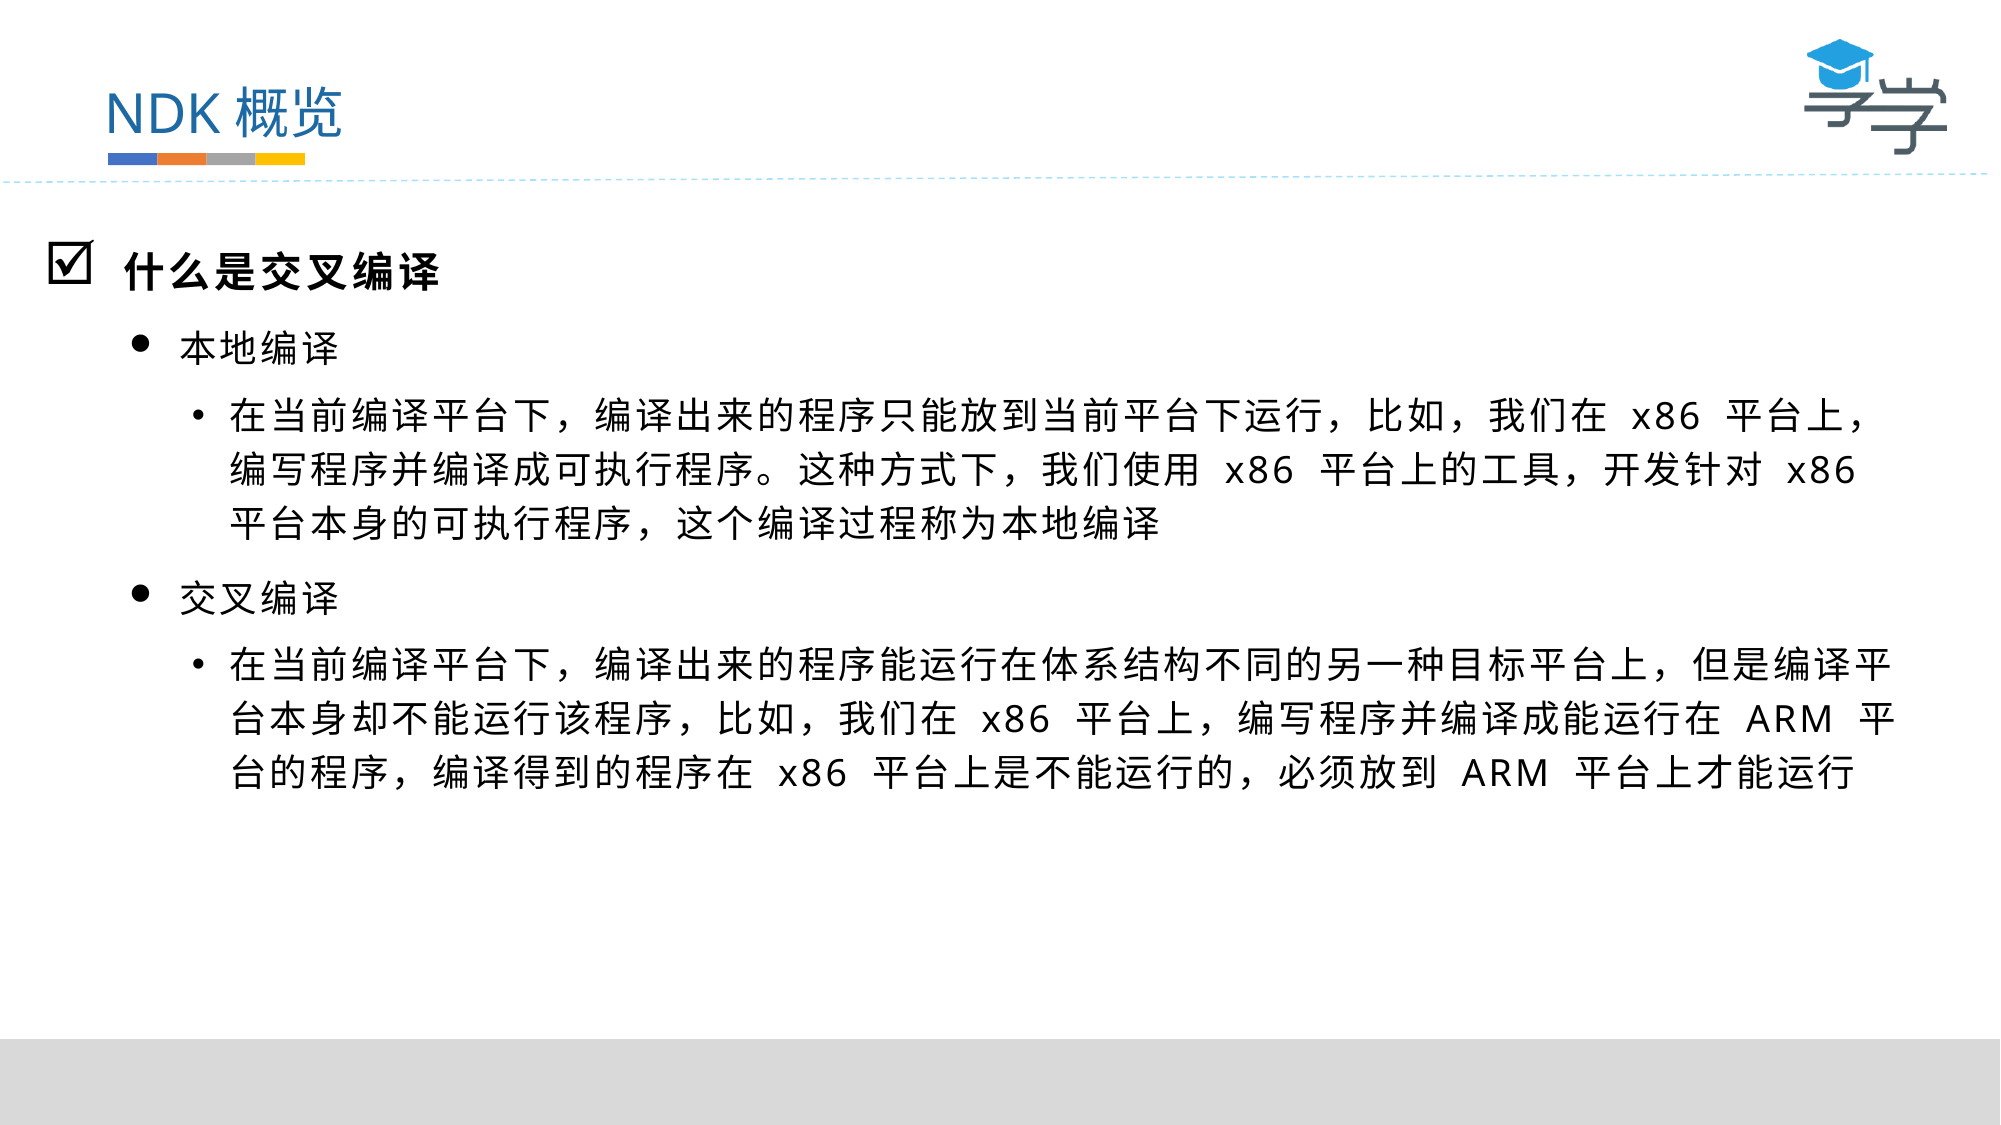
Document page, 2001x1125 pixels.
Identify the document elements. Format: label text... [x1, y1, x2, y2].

text_box 什么是交叉编译 本地编译 在当前编译平台下，编译出来的程序只能放到当前平台下运行，比如，我们在 x86 平台上，编写程序并编译成可执行程序。这种方式下，我们使用 x86 平台上的工具，开发针对 x86 平台本身的可执行程序，这个编译过程称为本地编译 交叉编译 在当前编译平台下，编译出来的程序能运行在体系结构不同的另一种目标平台上，但是编译平台本身却不能运行该程序，比如，我们在 x86 平台上，编写程序并编译成能运行在 ARM 平台的程序，编译得到的程序在 x86 平台上是不能运行的，必须放到 ARM 平台上才能运行 [32, 224, 1919, 800]
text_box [108, 152, 305, 166]
text_box NDK概览 [89, 70, 783, 153]
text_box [0, 173, 1993, 183]
picture [1799, 20, 1952, 173]
